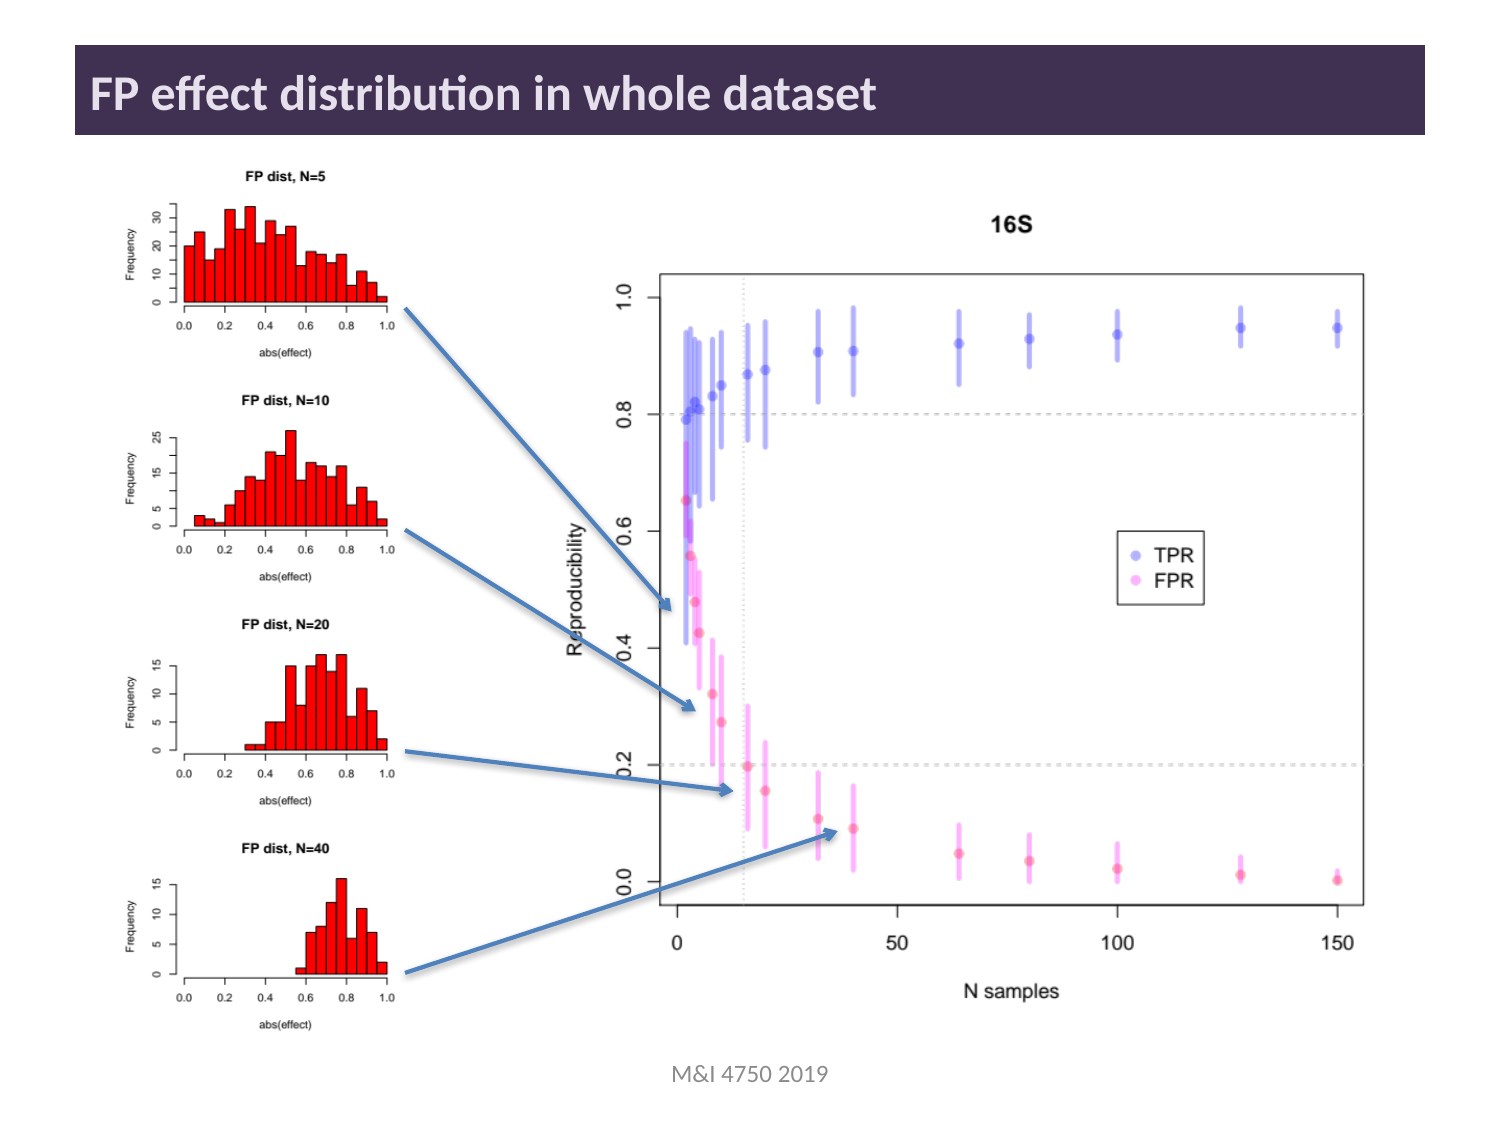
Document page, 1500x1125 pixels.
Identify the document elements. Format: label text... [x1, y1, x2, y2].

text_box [404, 529, 697, 712]
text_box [404, 307, 672, 529]
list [557, 174, 1418, 1028]
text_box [404, 751, 734, 792]
picture [122, 149, 421, 1043]
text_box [404, 830, 839, 974]
footer M&I 4750 2019 [512, 1042, 988, 1103]
title FP effect distribution in whole dataset [75, 45, 1425, 135]
